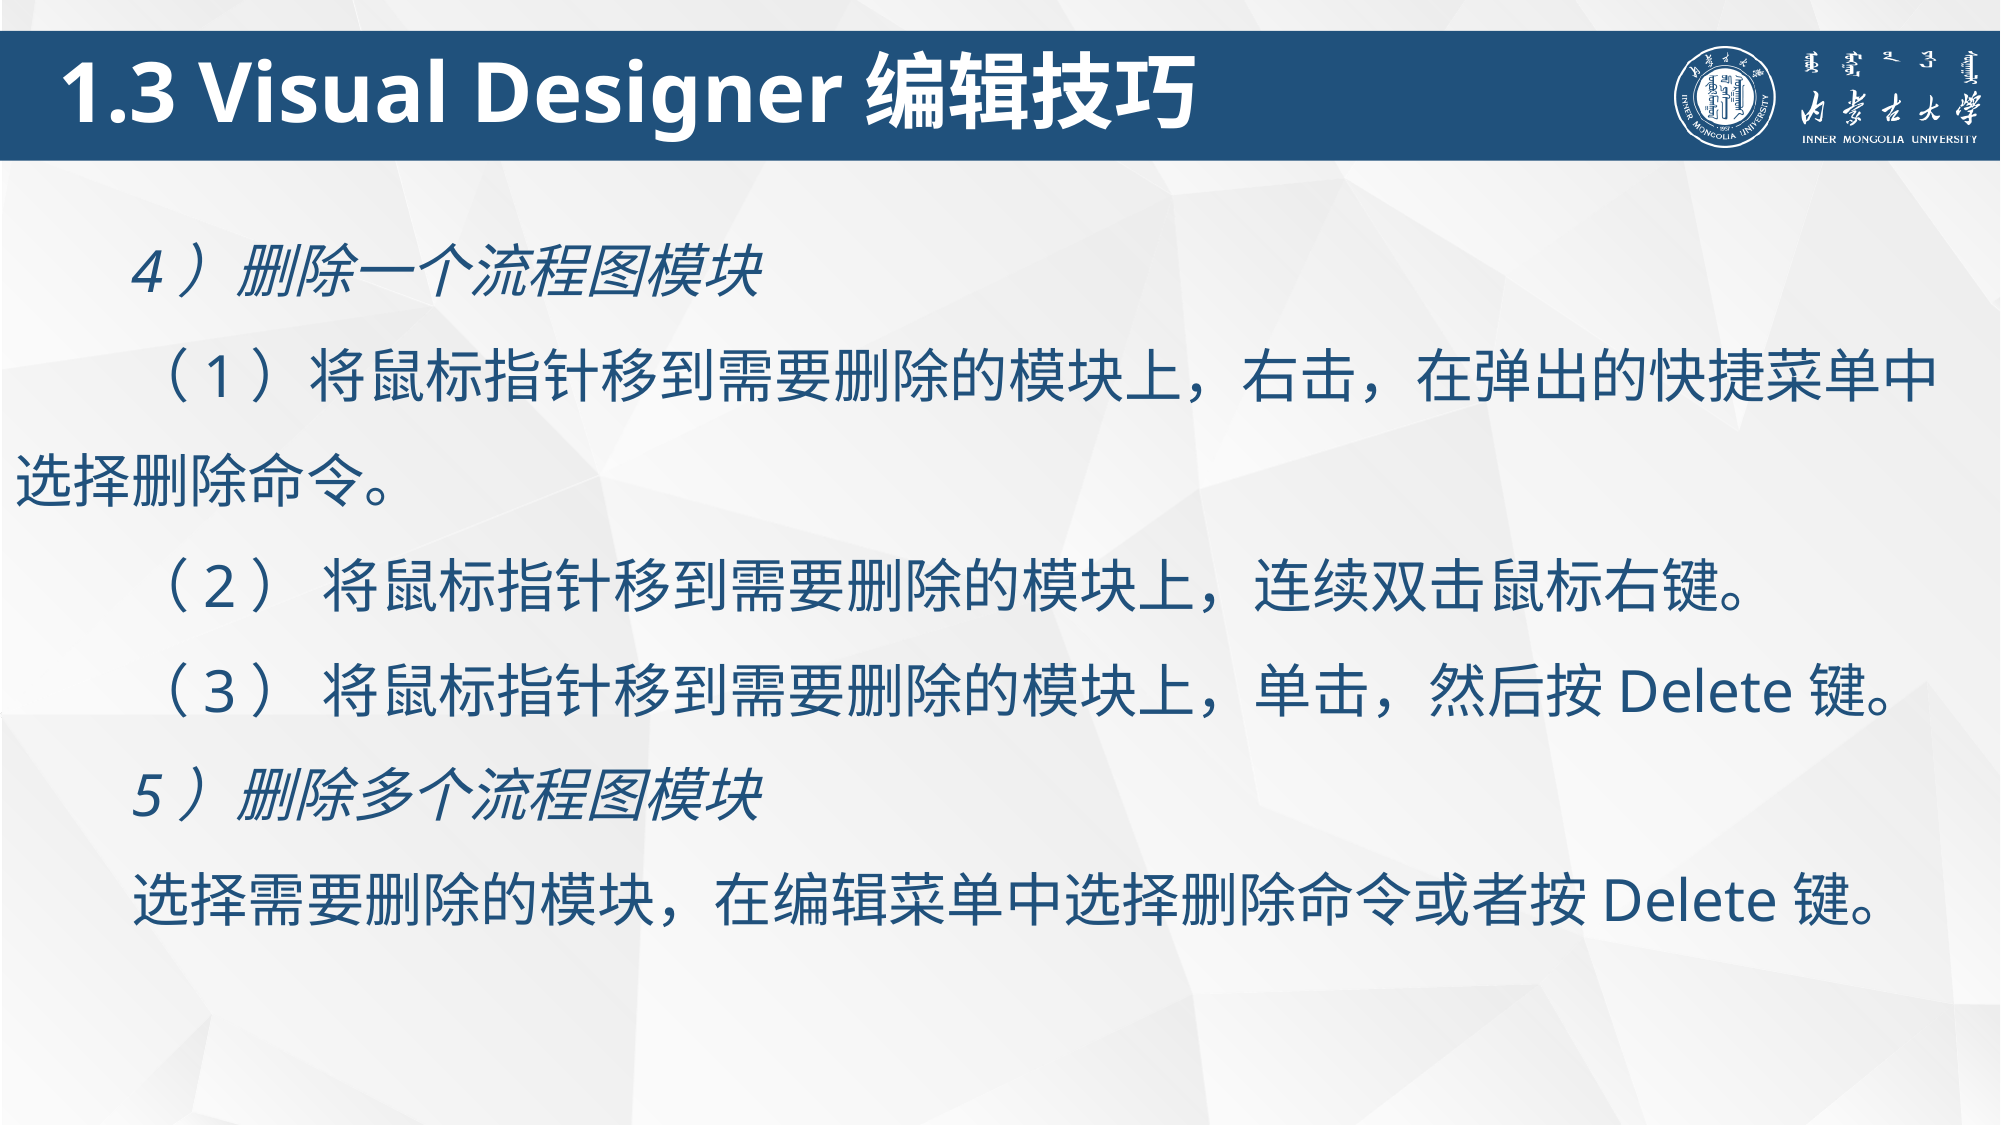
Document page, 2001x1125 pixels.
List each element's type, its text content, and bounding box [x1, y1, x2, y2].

list 1.3 Visual Designer编辑技巧 [43, 42, 1258, 148]
text_box 4）删除一个流程图模块 （1）将鼠标指针移到需要删除的模块上，右击，在弹出的快捷菜单中选择删除命令。 （2） 将鼠标指针移到需要删除的模块上，连续双击鼠标右键。 （3） 将鼠标指针移到需要删除的模块上，单击，然后按Delete键。 5）删除多个流程图模块 选择需要删除的模块，在编辑菜单中选择删除命令或者按Delete键。 [0, 191, 2000, 941]
picture [1673, 46, 1986, 150]
picture [0, 0, 2001, 1125]
